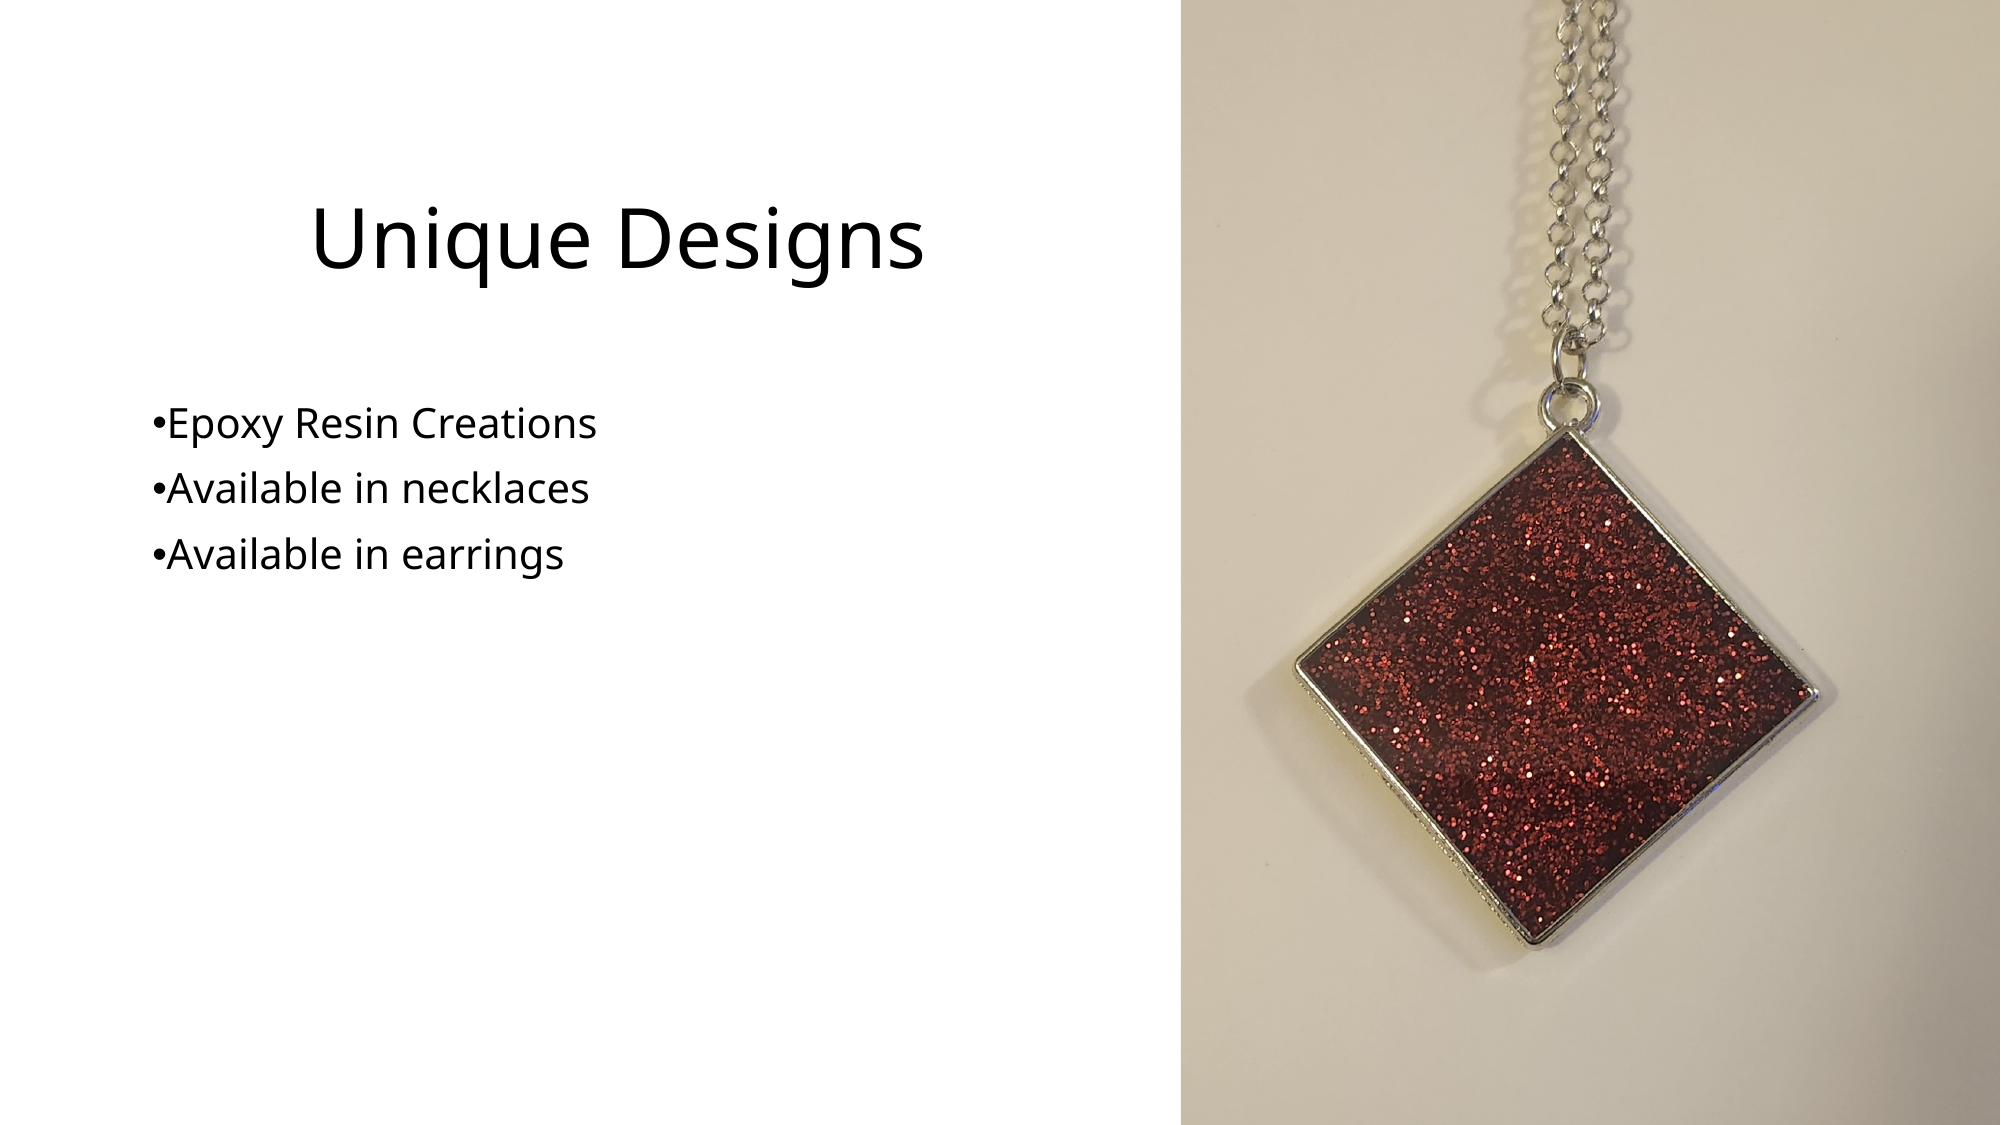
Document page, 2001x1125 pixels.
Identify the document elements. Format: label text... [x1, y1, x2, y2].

picture [1180, 0, 2000, 1125]
list Epoxy Resin Creations Available in necklaces Available in earrings [137, 394, 1122, 1007]
title Unique Designs [137, 118, 1122, 365]
text_box [0, 0, 1180, 1125]
